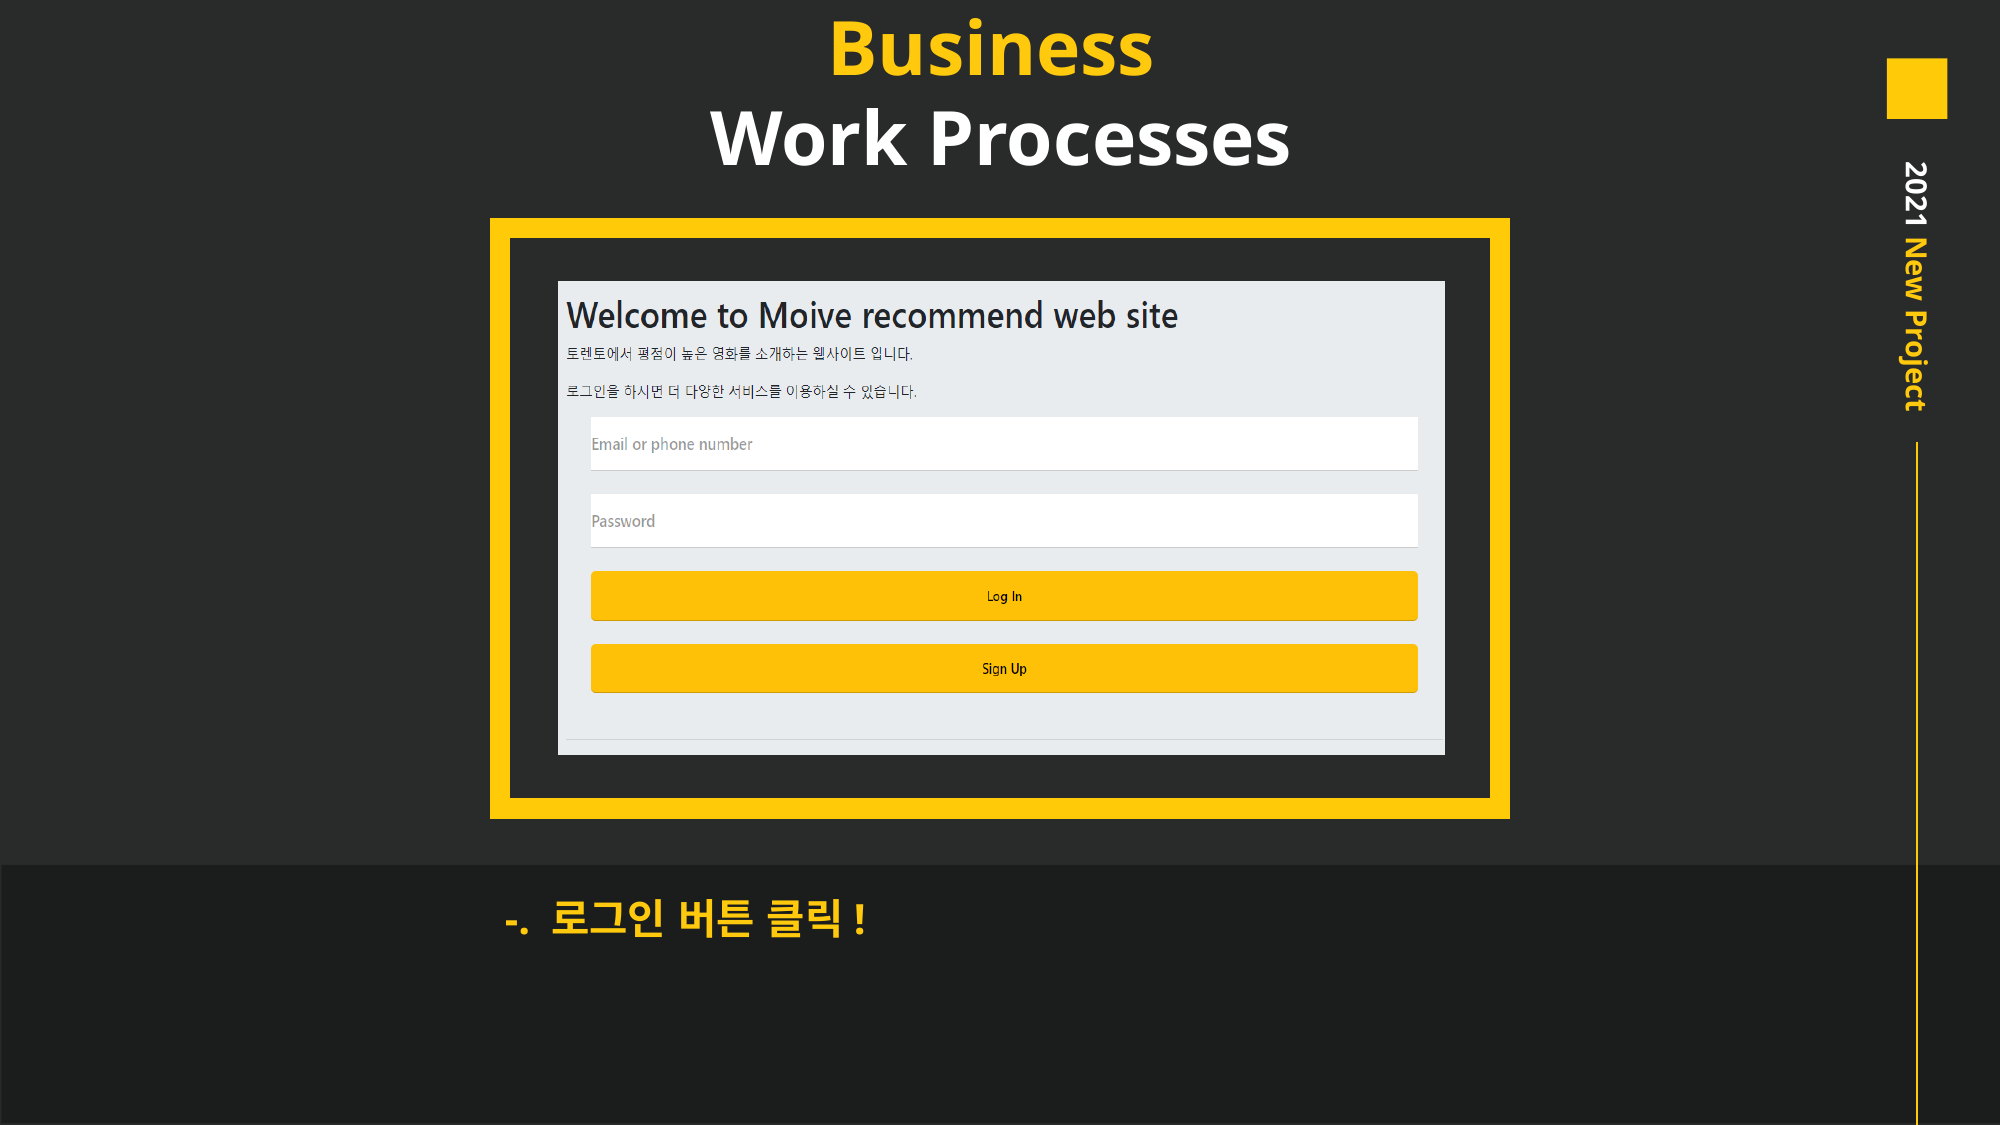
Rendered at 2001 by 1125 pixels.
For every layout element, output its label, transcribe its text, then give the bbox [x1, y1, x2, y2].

text_box [1886, 57, 1948, 120]
text_box [1918, 864, 2000, 1124]
text_box [499, 227, 1501, 809]
picture [558, 281, 1445, 755]
text_box 2021 New Project [1892, 147, 1943, 1067]
text_box [0, 864, 1916, 1124]
text_box Business Work Processes [438, 0, 1564, 189]
text_box -. 로그인 버튼 클릭! [468, 885, 1500, 951]
